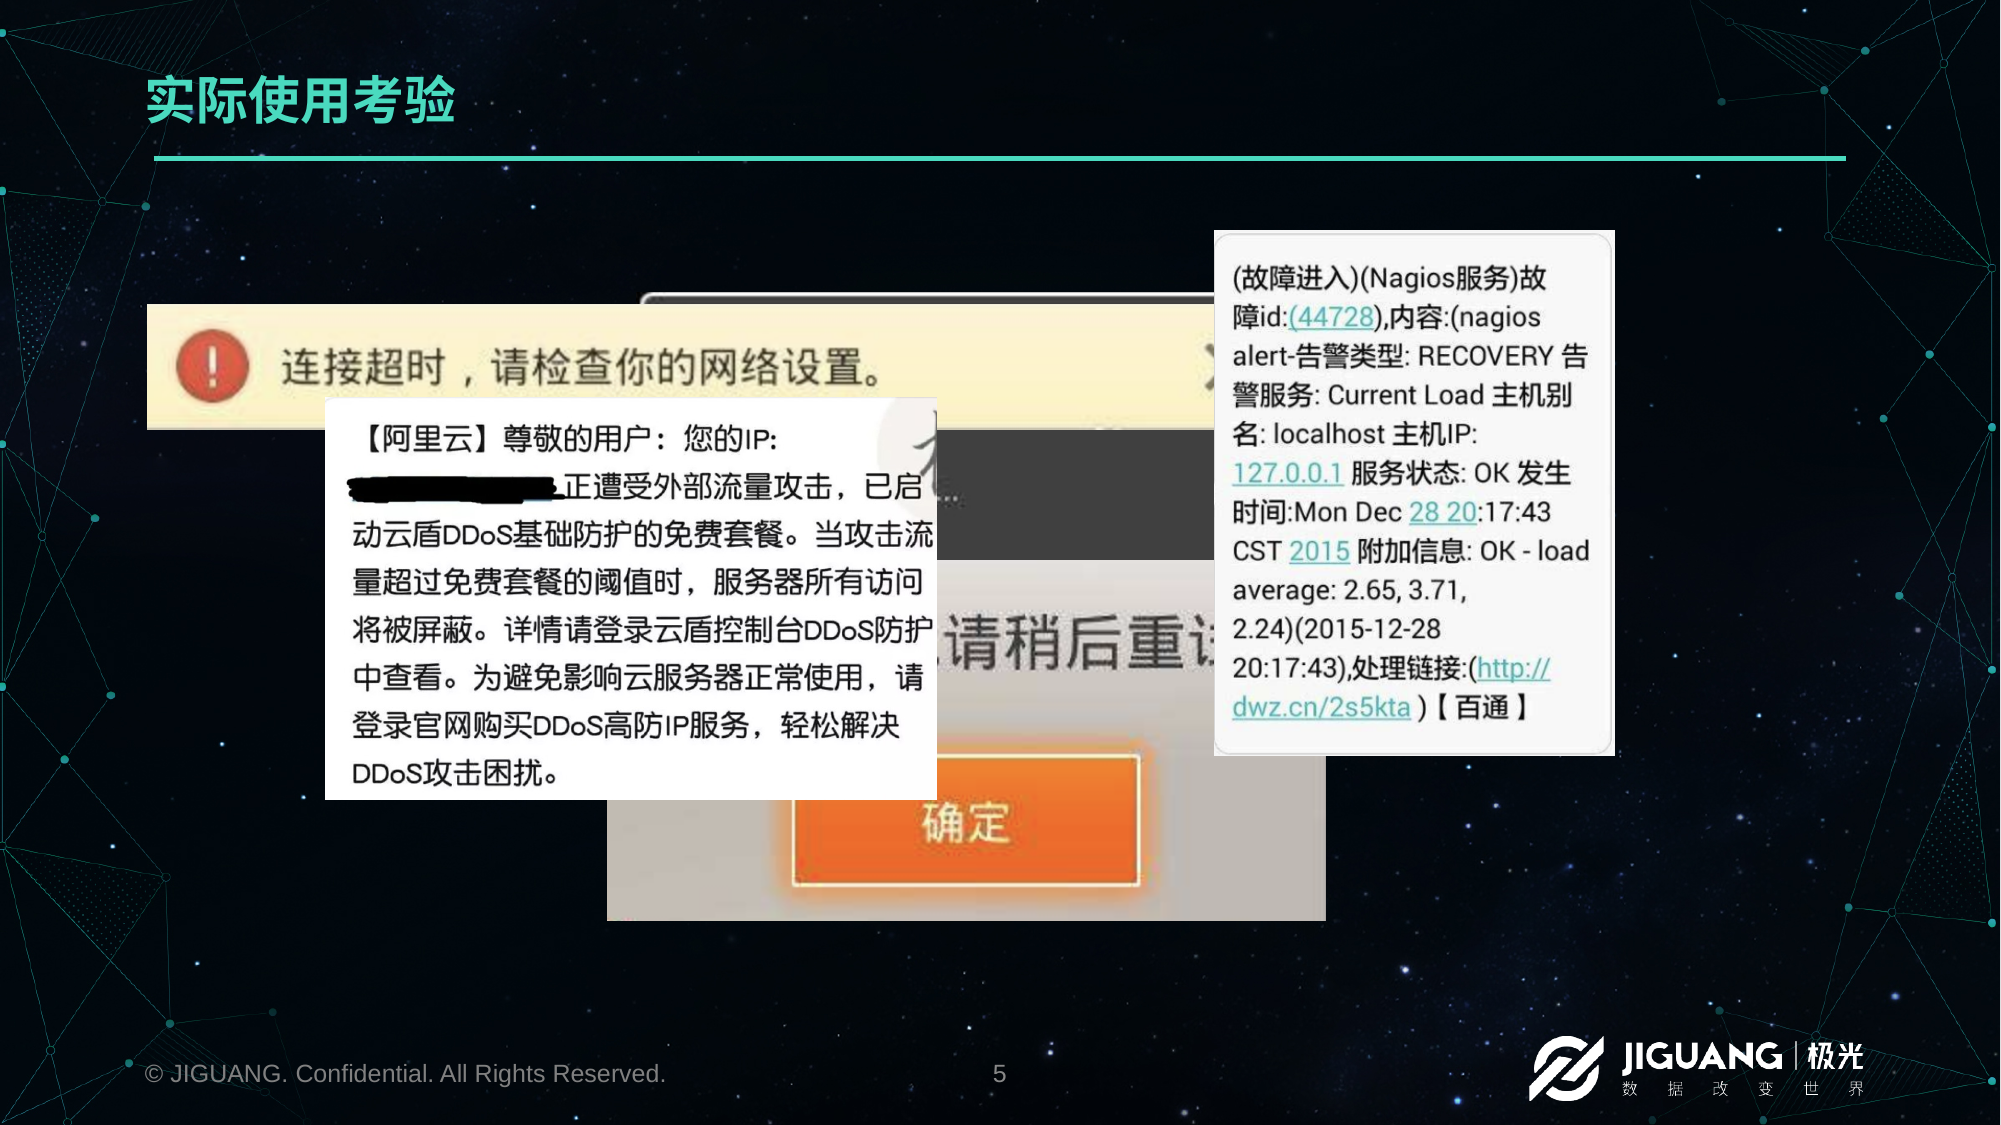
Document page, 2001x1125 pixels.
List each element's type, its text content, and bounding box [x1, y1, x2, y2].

picture [0, 0, 2001, 1125]
slide_number 5 [983, 1050, 1016, 1095]
title 实际使用考验 [136, 59, 1863, 147]
text_box © JIGUANG. Confidential. All Rights Reserved. [137, 1050, 813, 1096]
